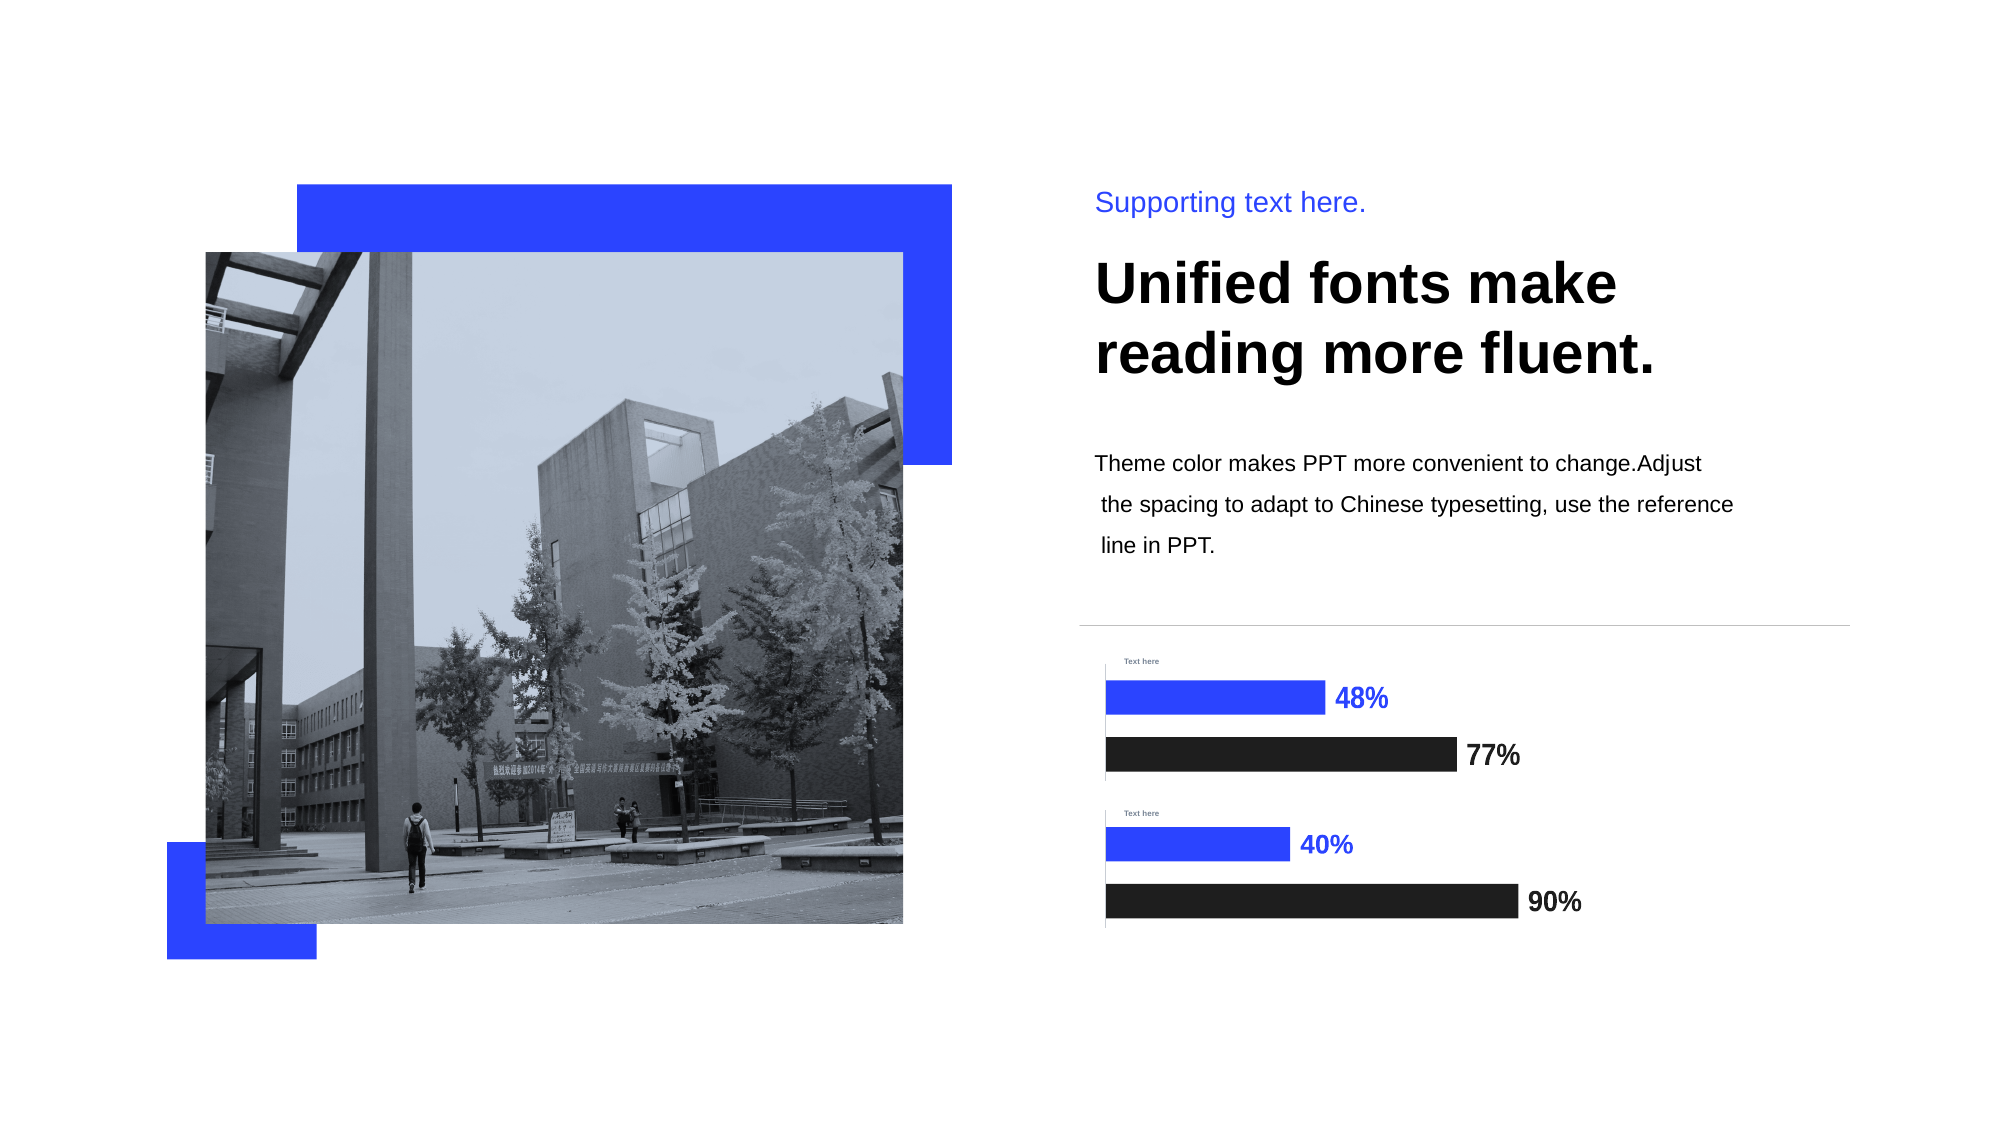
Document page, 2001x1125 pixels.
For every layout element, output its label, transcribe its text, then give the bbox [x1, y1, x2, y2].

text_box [736, 600, 1670, 1046]
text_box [167, 184, 952, 960]
text_box Theme color makes PPT more convenient to change.Adj ust the spacing to adapt to Chinese typesetting, use the reference line in PPT. [1079, 427, 1889, 566]
text_box Suppo rting text here. [1079, 162, 1461, 226]
text_box Unified fonts m ake reading more fluent. [1080, 214, 1890, 393]
